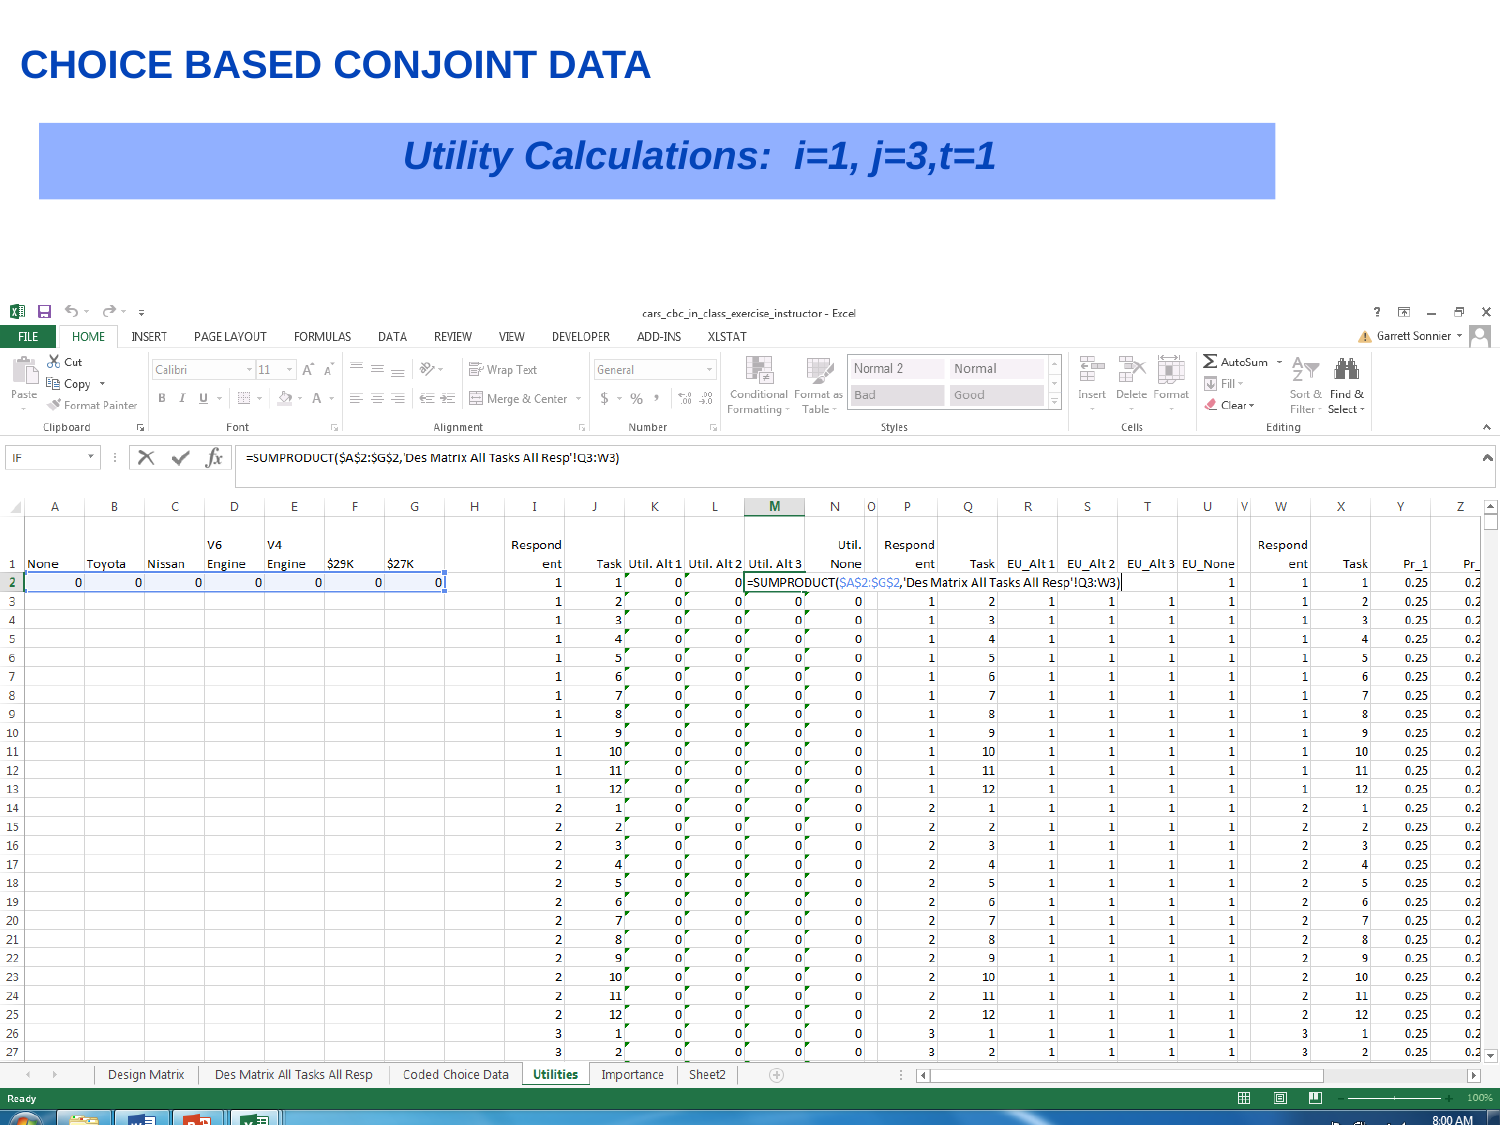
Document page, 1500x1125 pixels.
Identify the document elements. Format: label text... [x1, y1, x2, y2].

picture [0, 301, 1500, 1125]
text_box [39, 122, 1276, 200]
title CHOICE BASED CONJOINT DATA [19, 38, 1463, 87]
text_box Utility Calculations: i=1, j=3,t=1 [104, 130, 1297, 178]
